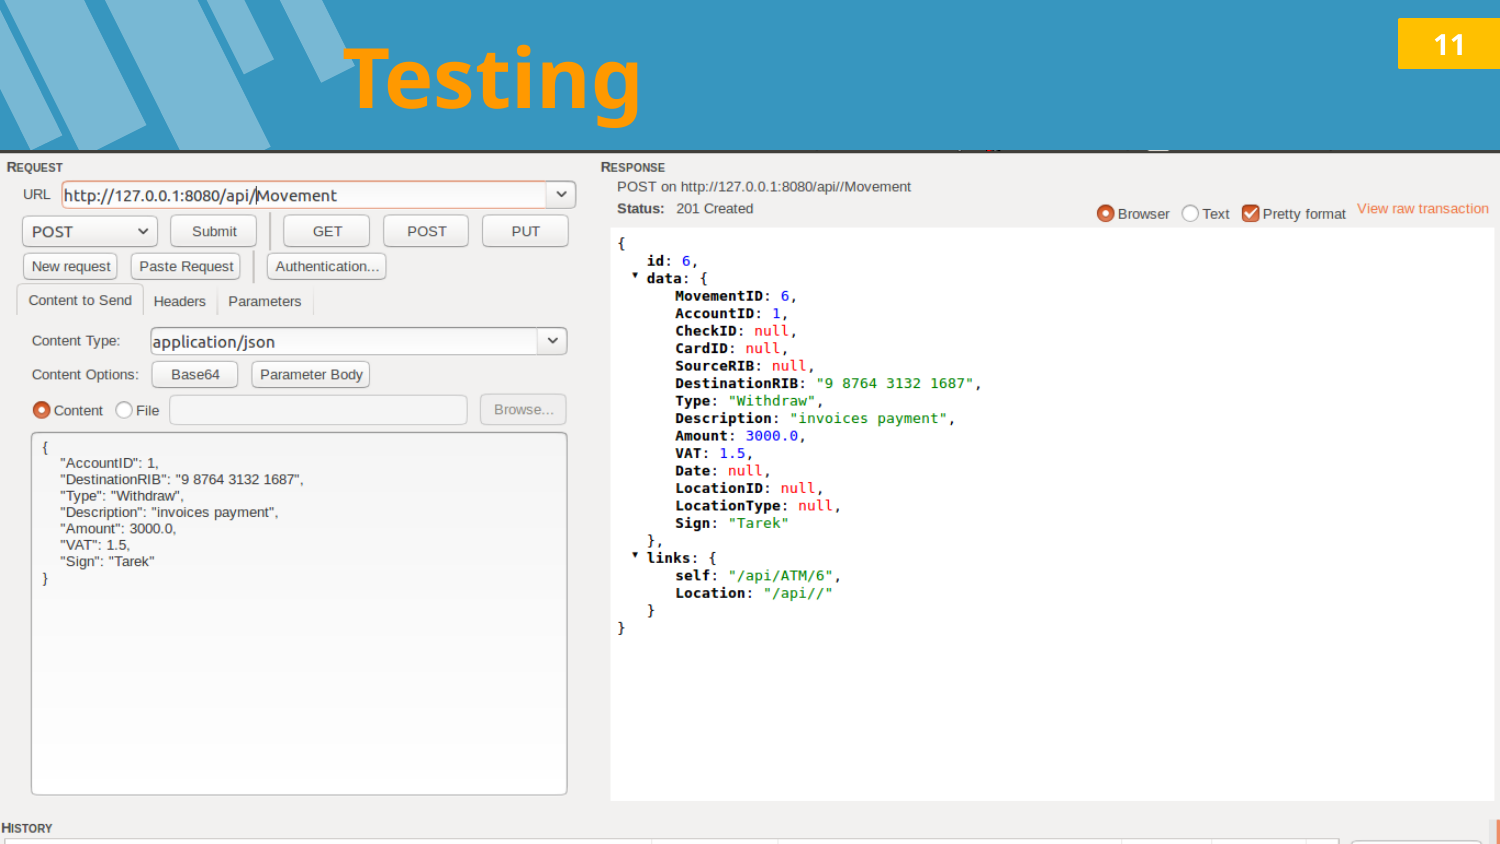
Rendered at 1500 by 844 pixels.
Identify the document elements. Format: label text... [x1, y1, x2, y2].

list Testing [327, 0, 1093, 148]
picture [0, 149, 1500, 844]
text_box 11 [1398, 18, 1500, 69]
